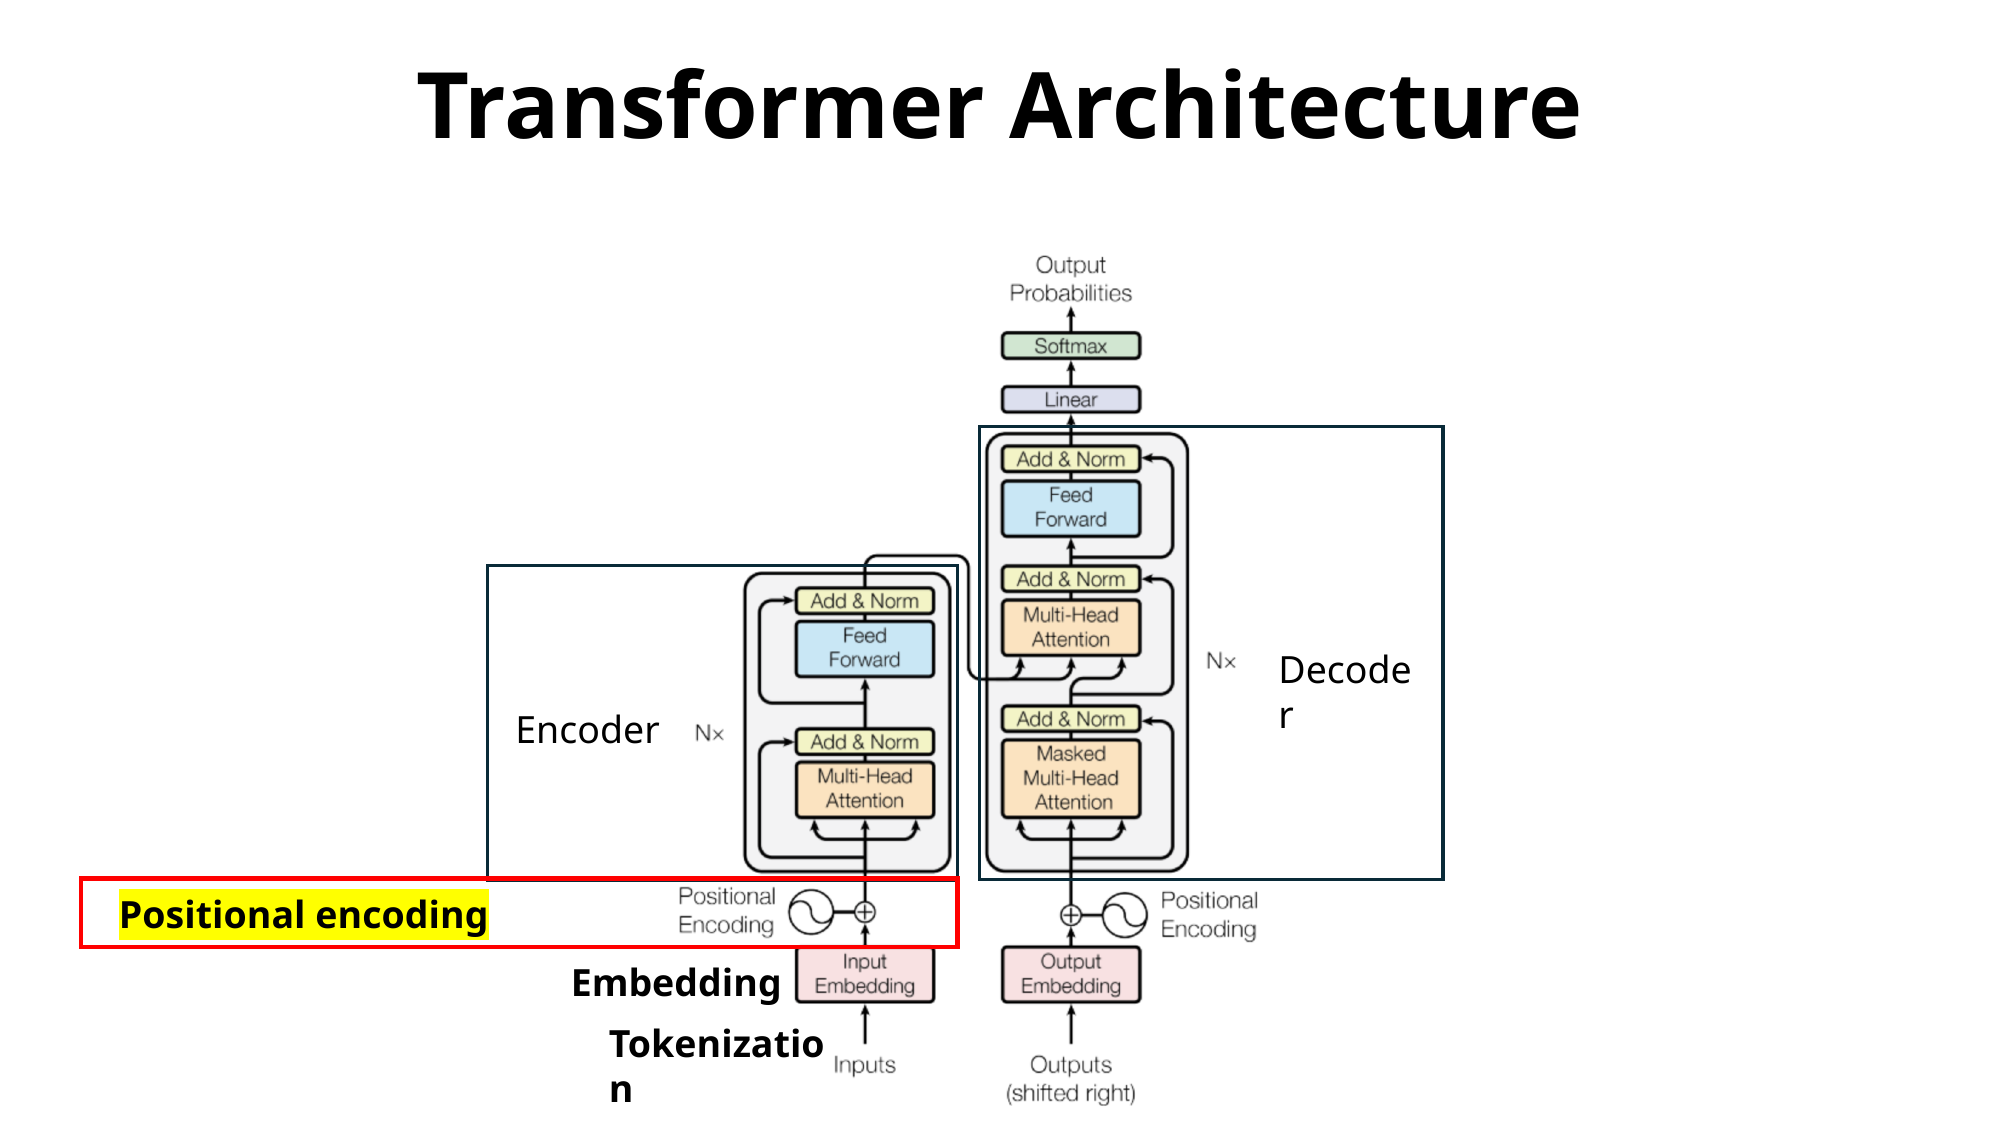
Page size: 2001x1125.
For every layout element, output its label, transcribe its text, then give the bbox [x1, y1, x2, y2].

title Transformer Architecture [137, 0, 1863, 218]
text_box Embedding [555, 951, 651, 1012]
picture [651, 219, 1313, 1125]
text_box [79, 877, 651, 949]
text_box [1313, 425, 1445, 881]
text_box Tokenization [594, 1012, 651, 1118]
text_box Positional encoding [104, 883, 568, 944]
text_box [486, 564, 651, 877]
